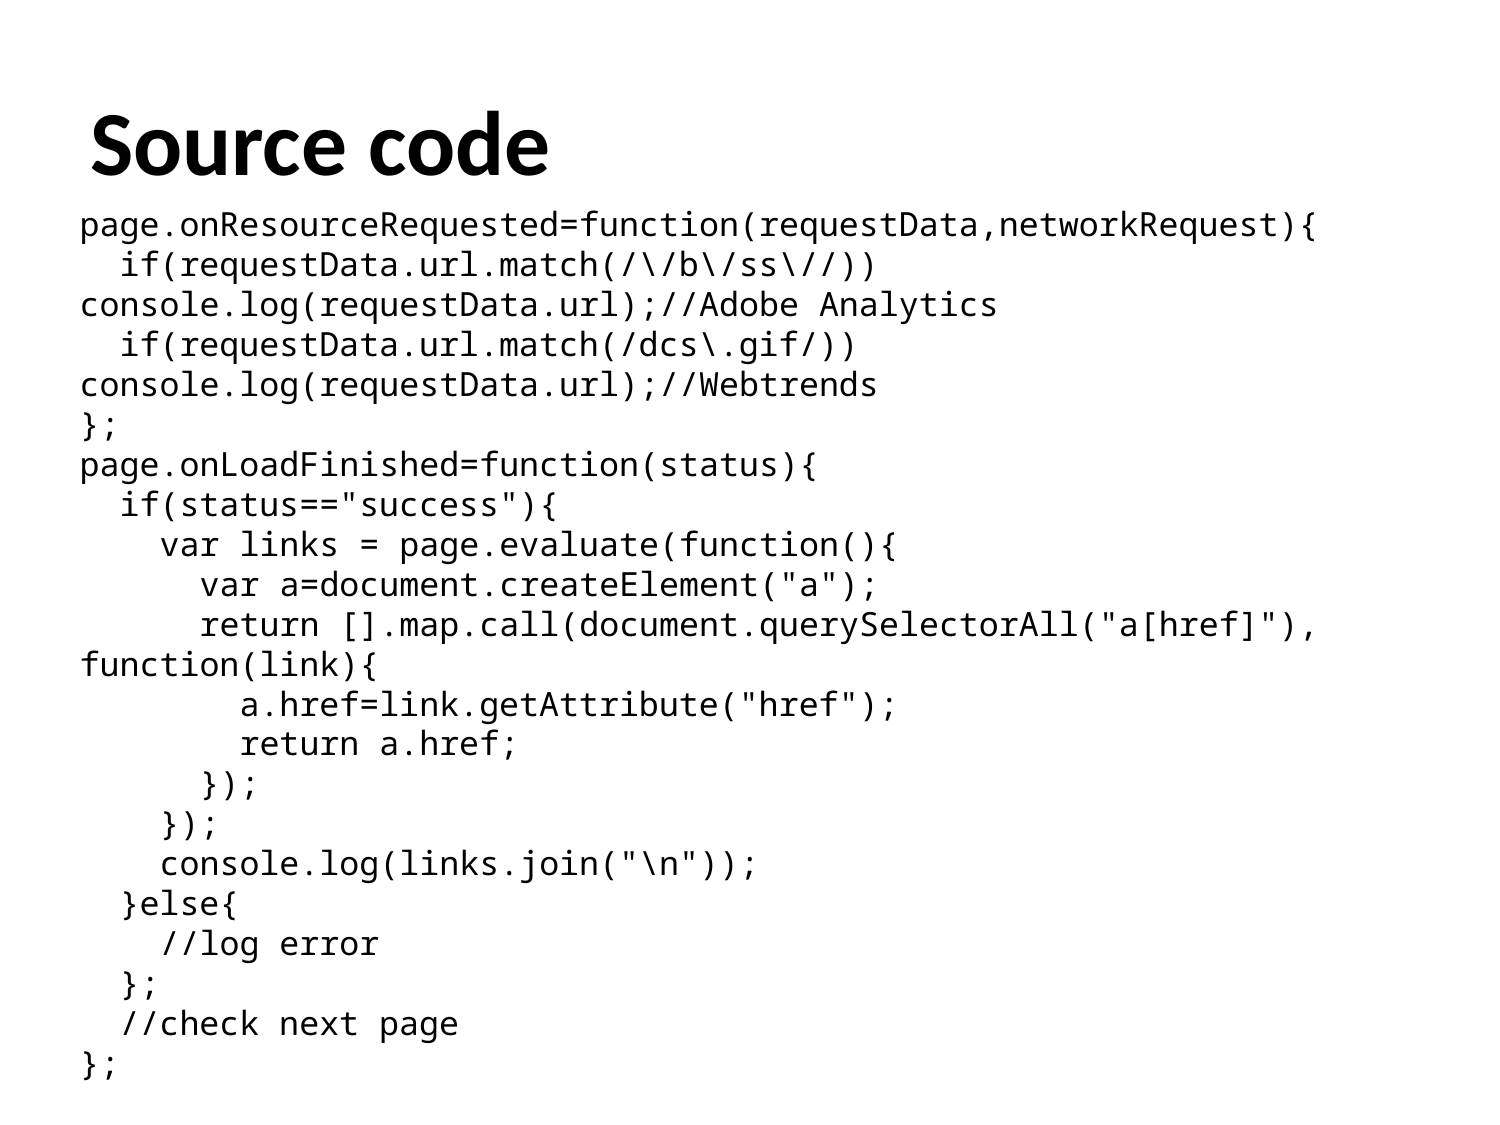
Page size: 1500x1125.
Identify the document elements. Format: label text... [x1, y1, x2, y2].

text_box page.onResourceRequested=function(requestData,networkRequest){ if(requestData.url.match(/\/b\/ss\//)) console.log(requestData.url);//Adobe Analytics if(requestData.url.match(/dcs\.gif/)) console.log(requestData.url);//Webtrends }; page.onLoadFinished=function(status){ if(status=="success"){ var links = page.evaluate(function(){ var a=document.createElement("a"); return [].map.call(document.querySelectorAll("a[href]"), function(link){ a.href=link.getAttribute("href"); return a.href; }); }); console.log(links.join("\n")); }else{ //log error }; //check next page }; [64, 196, 1447, 1090]
title Source code [75, 45, 1425, 233]
